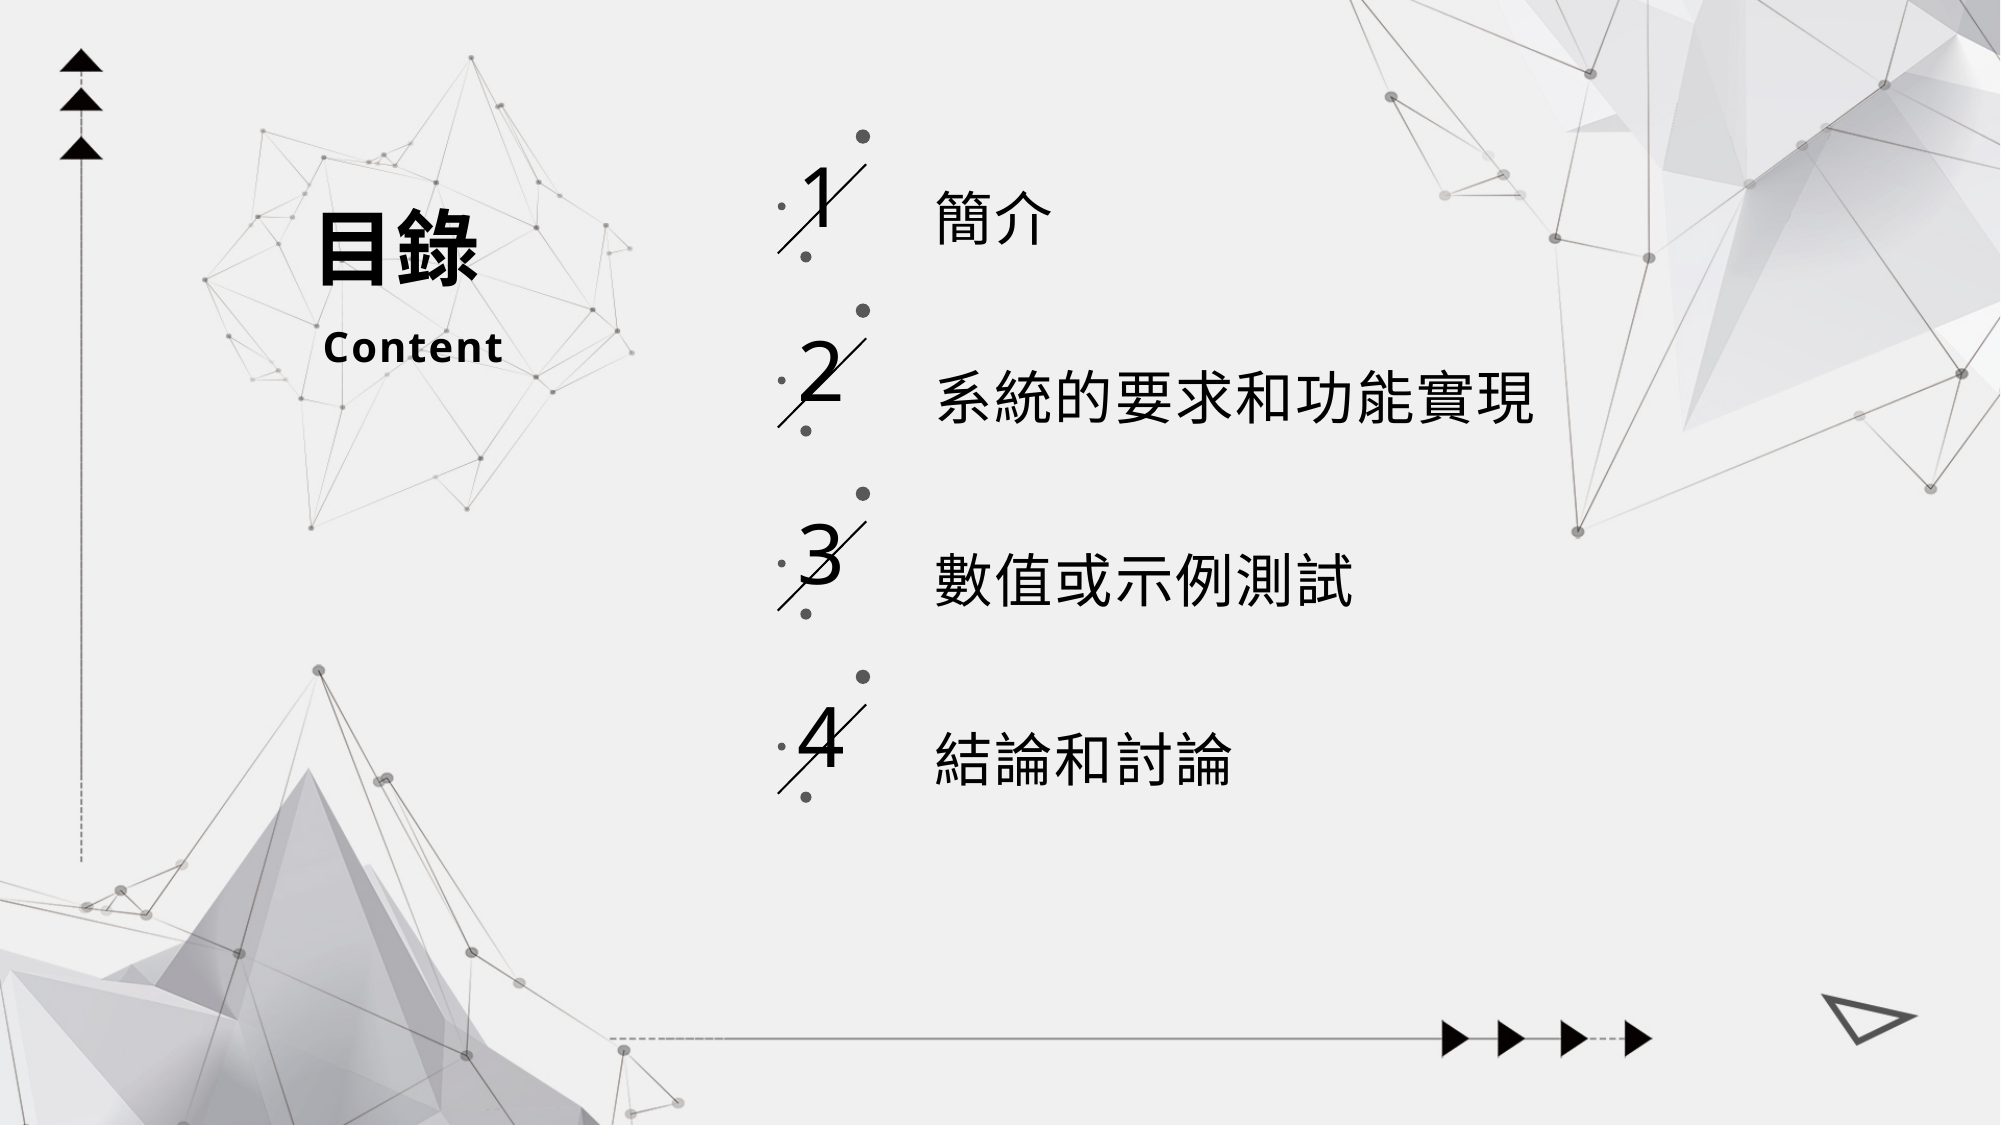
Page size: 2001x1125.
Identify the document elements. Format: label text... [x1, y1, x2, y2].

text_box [777, 669, 1433, 803]
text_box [777, 303, 1685, 440]
text_box Content [307, 312, 777, 378]
picture [0, 0, 2001, 1125]
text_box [777, 486, 1603, 623]
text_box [777, 129, 1332, 263]
text_box 目錄 [296, 189, 523, 305]
